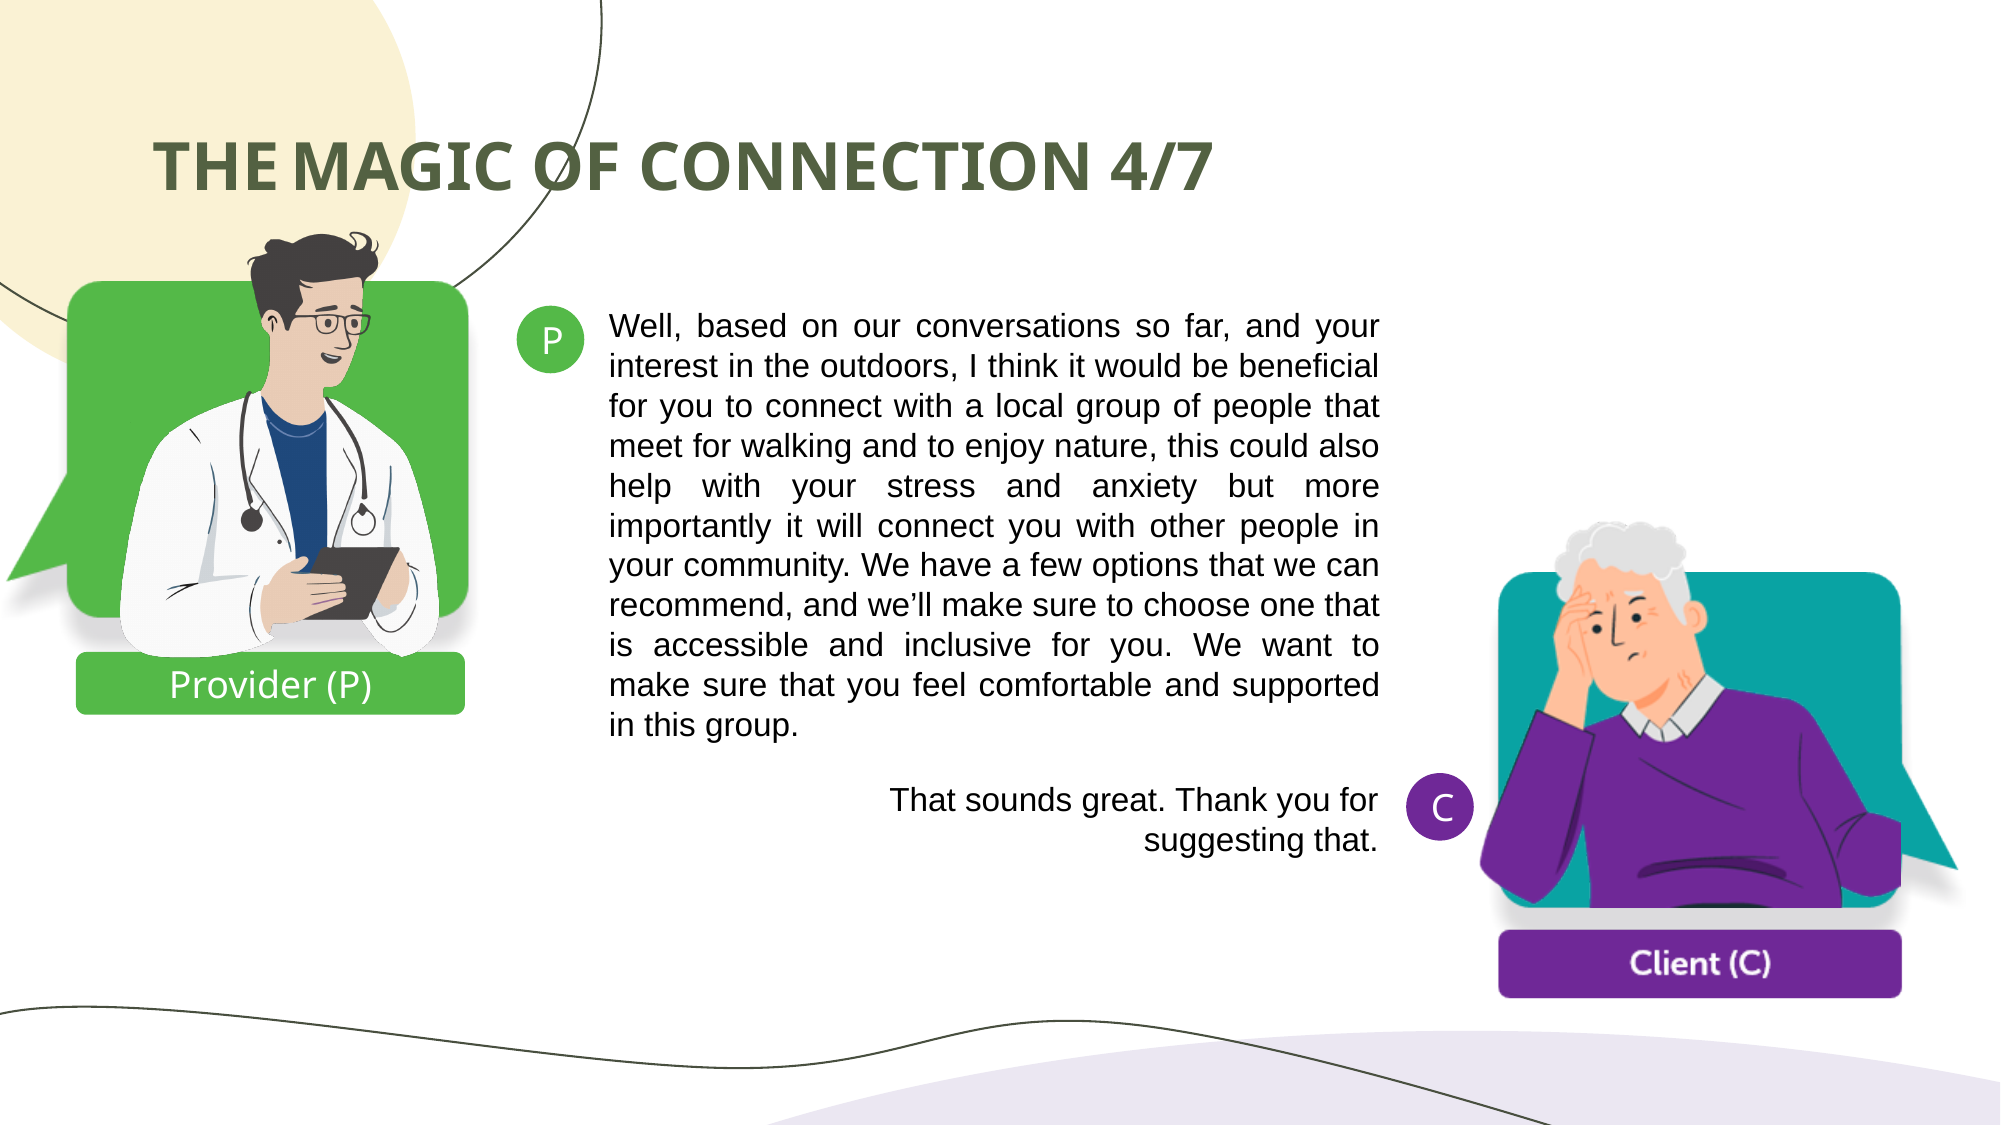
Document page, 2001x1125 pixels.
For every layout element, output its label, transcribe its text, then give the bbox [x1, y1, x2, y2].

text_box Well, based on our conversations so far, and your interest in the outdoors, I think it would be beneficial for you to connect with a local group of people that meet for walking and to enjoy nature, this could also help with your stress and anxiety but more importantly it will connect you with other people in your community. We have a few options that we can recommend, and we’ll make sure to choose one that is accessible and inclusive for you. We want to make sure that you feel comfortable and supported in this group. [594, 296, 1558, 751]
picture [1479, 521, 1976, 1005]
text_box C [1405, 771, 1475, 842]
text_box Provider (P) [74, 669, 466, 716]
text_box P [515, 304, 586, 375]
picture [0, 182, 491, 669]
title THE MAGIC OF CONNECTION 4/7 [137, 59, 1863, 278]
text_box That sounds great. Thank you for suggesting that. [710, 770, 1394, 866]
